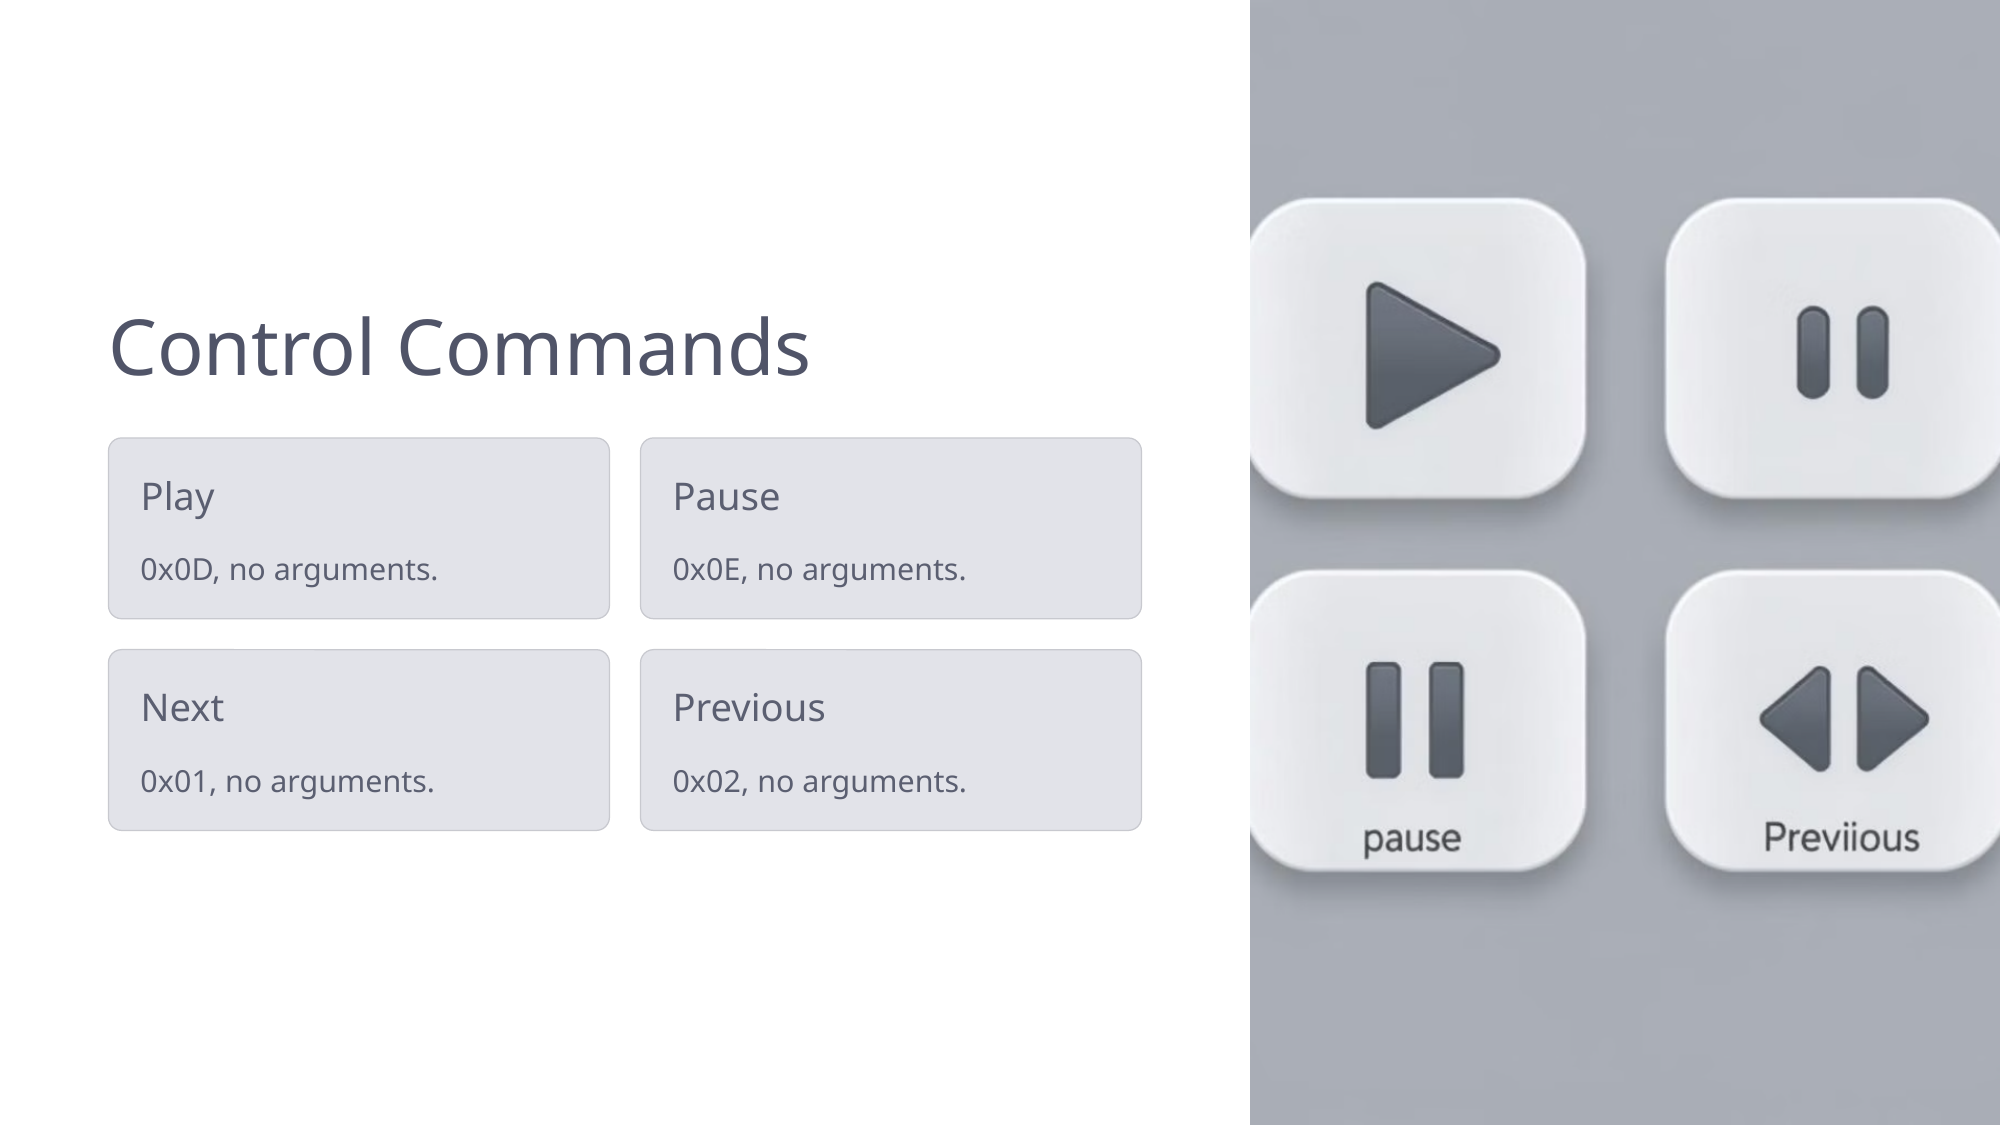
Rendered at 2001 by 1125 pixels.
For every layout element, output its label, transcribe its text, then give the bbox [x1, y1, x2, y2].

text_box Previous [672, 681, 1061, 731]
text_box 0x0E, no arguments. [672, 536, 1110, 587]
text_box Pause [672, 469, 1061, 519]
text_box 0x0D, no arguments. [140, 536, 578, 587]
text_box 0x02, no arguments. [672, 748, 1110, 799]
text_box Next [140, 681, 529, 731]
text_box [640, 437, 1142, 619]
text_box Control Commands [108, 294, 884, 392]
text_box [108, 649, 610, 831]
text_box 0x01, no arguments. [140, 748, 578, 799]
picture [1249, 0, 2000, 1125]
text_box Play [140, 469, 529, 519]
text_box [640, 649, 1142, 831]
text_box [108, 437, 610, 619]
